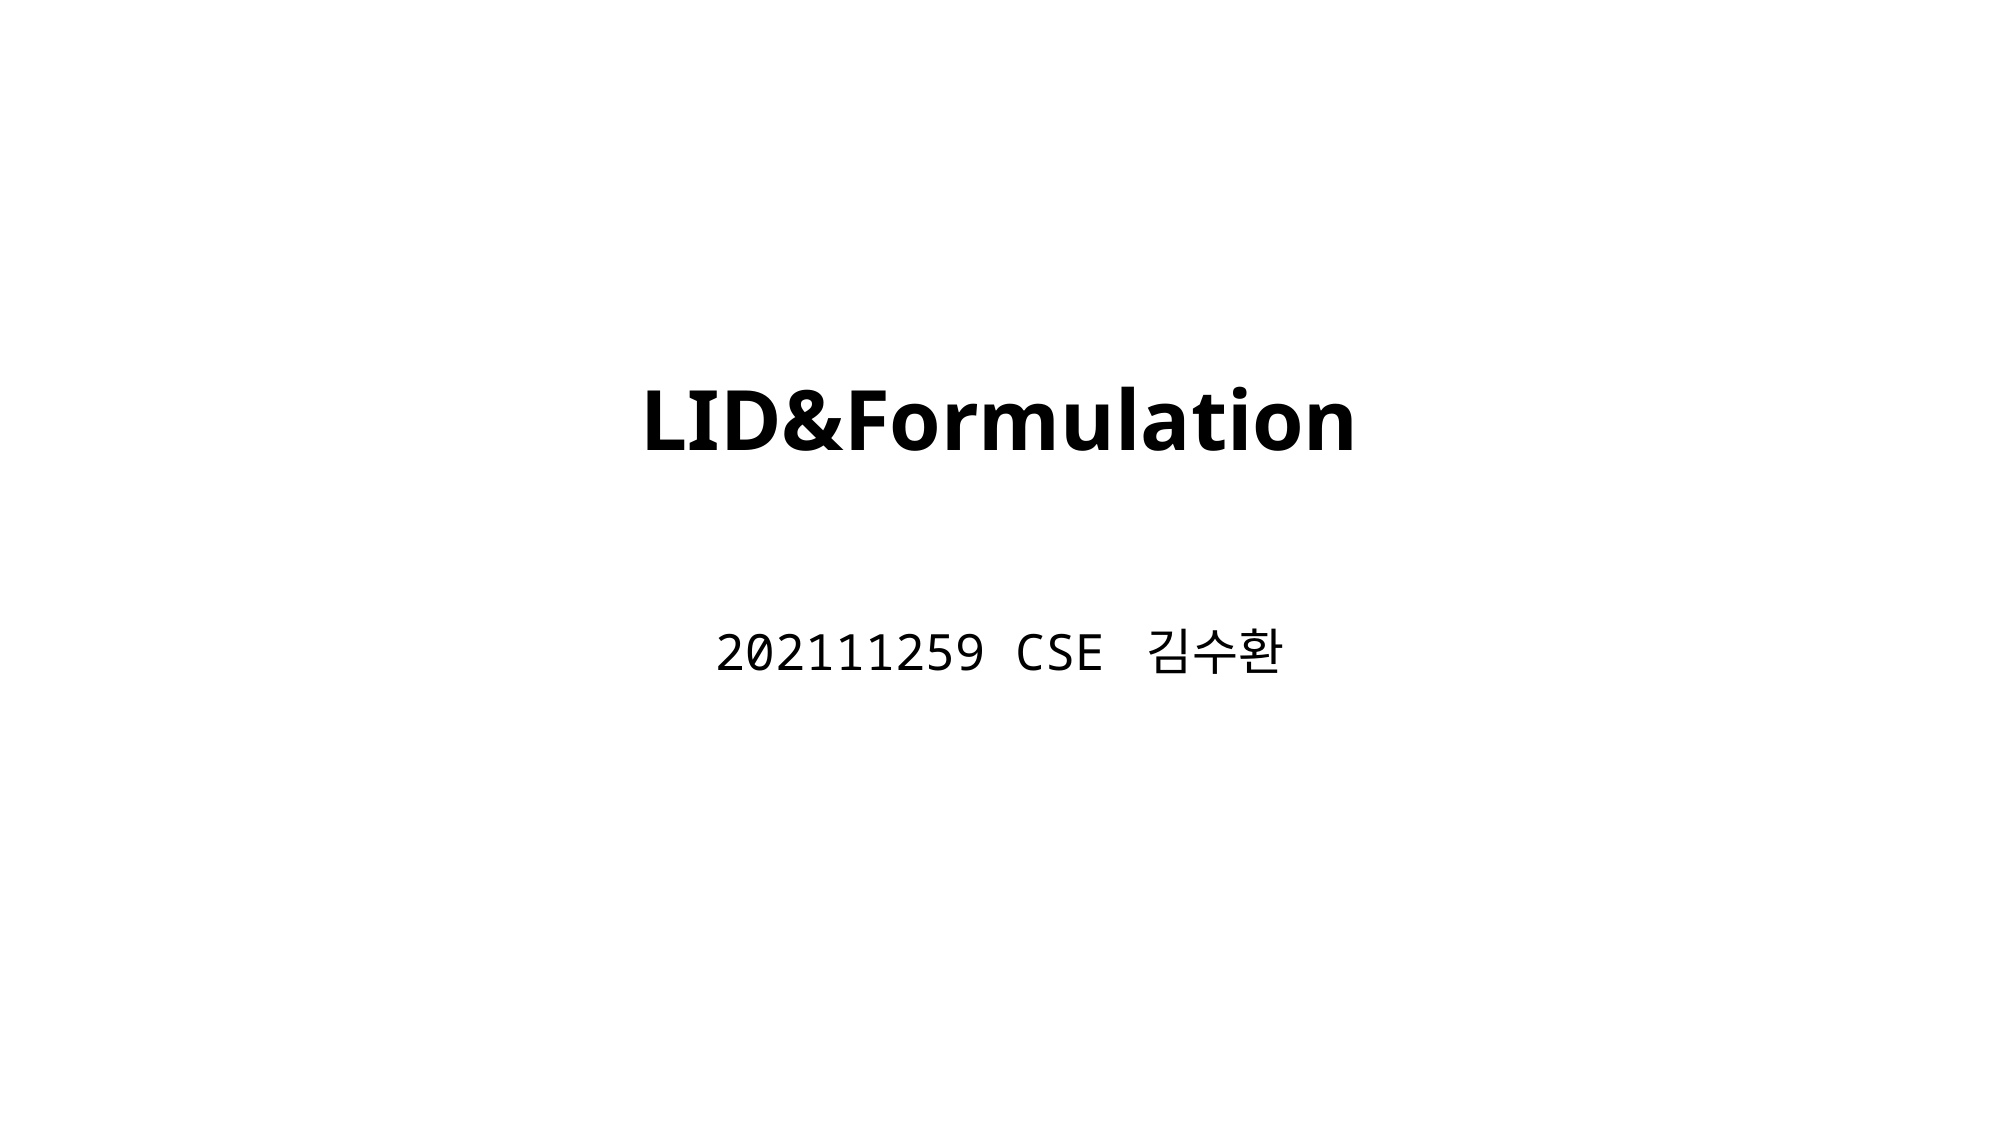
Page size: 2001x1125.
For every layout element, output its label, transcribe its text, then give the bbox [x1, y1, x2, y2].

subtitle 202111259 CSE 김수환 [249, 620, 1750, 892]
title LID&Formulation [249, 184, 1750, 576]
